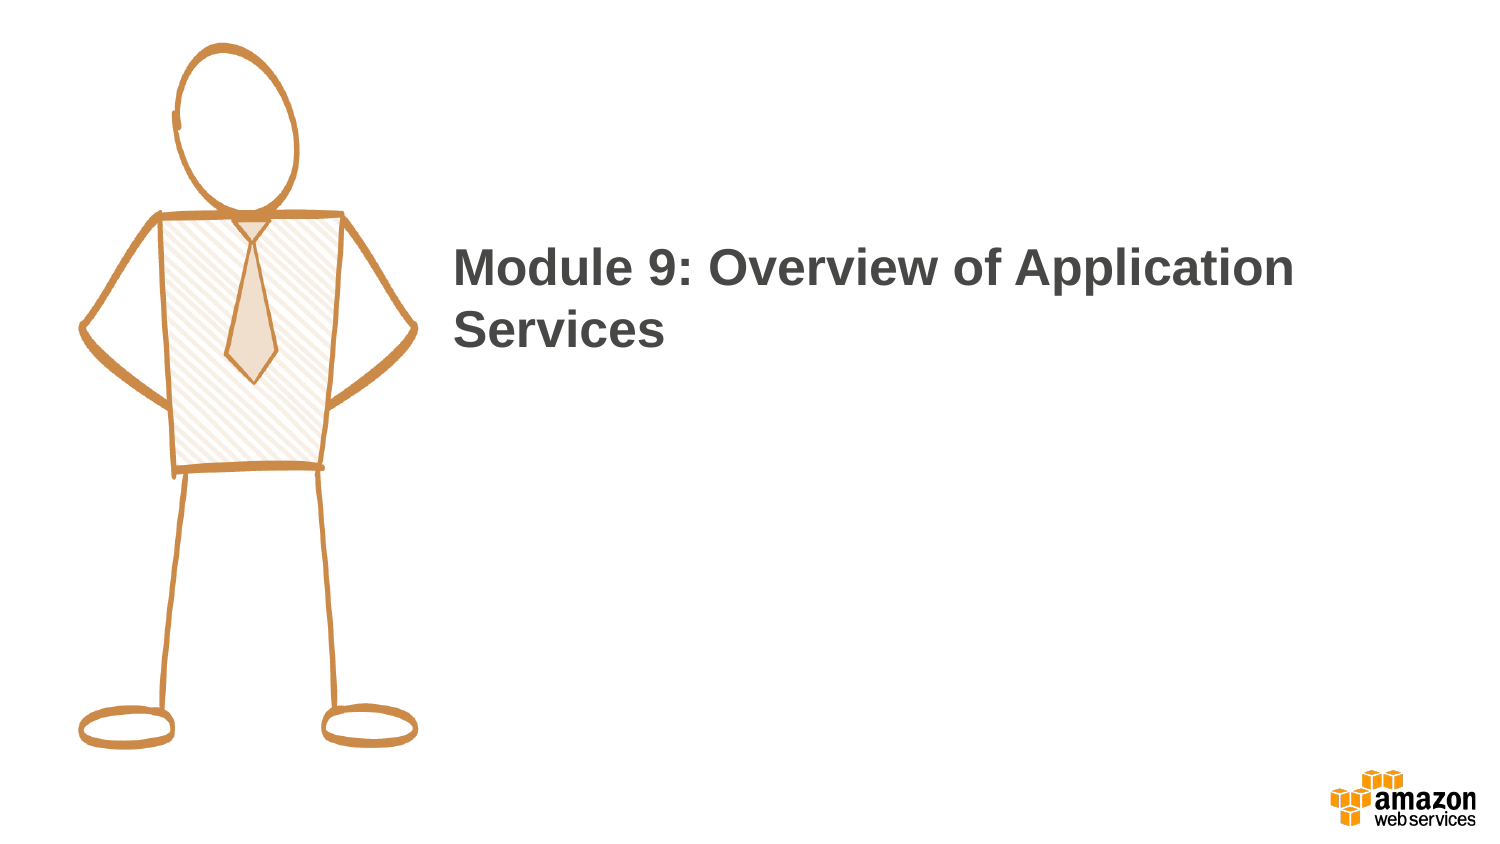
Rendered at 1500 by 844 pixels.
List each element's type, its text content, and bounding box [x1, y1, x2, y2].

picture [0, 42, 525, 751]
title Module 9: Overview of Application Services [529, 226, 1452, 367]
